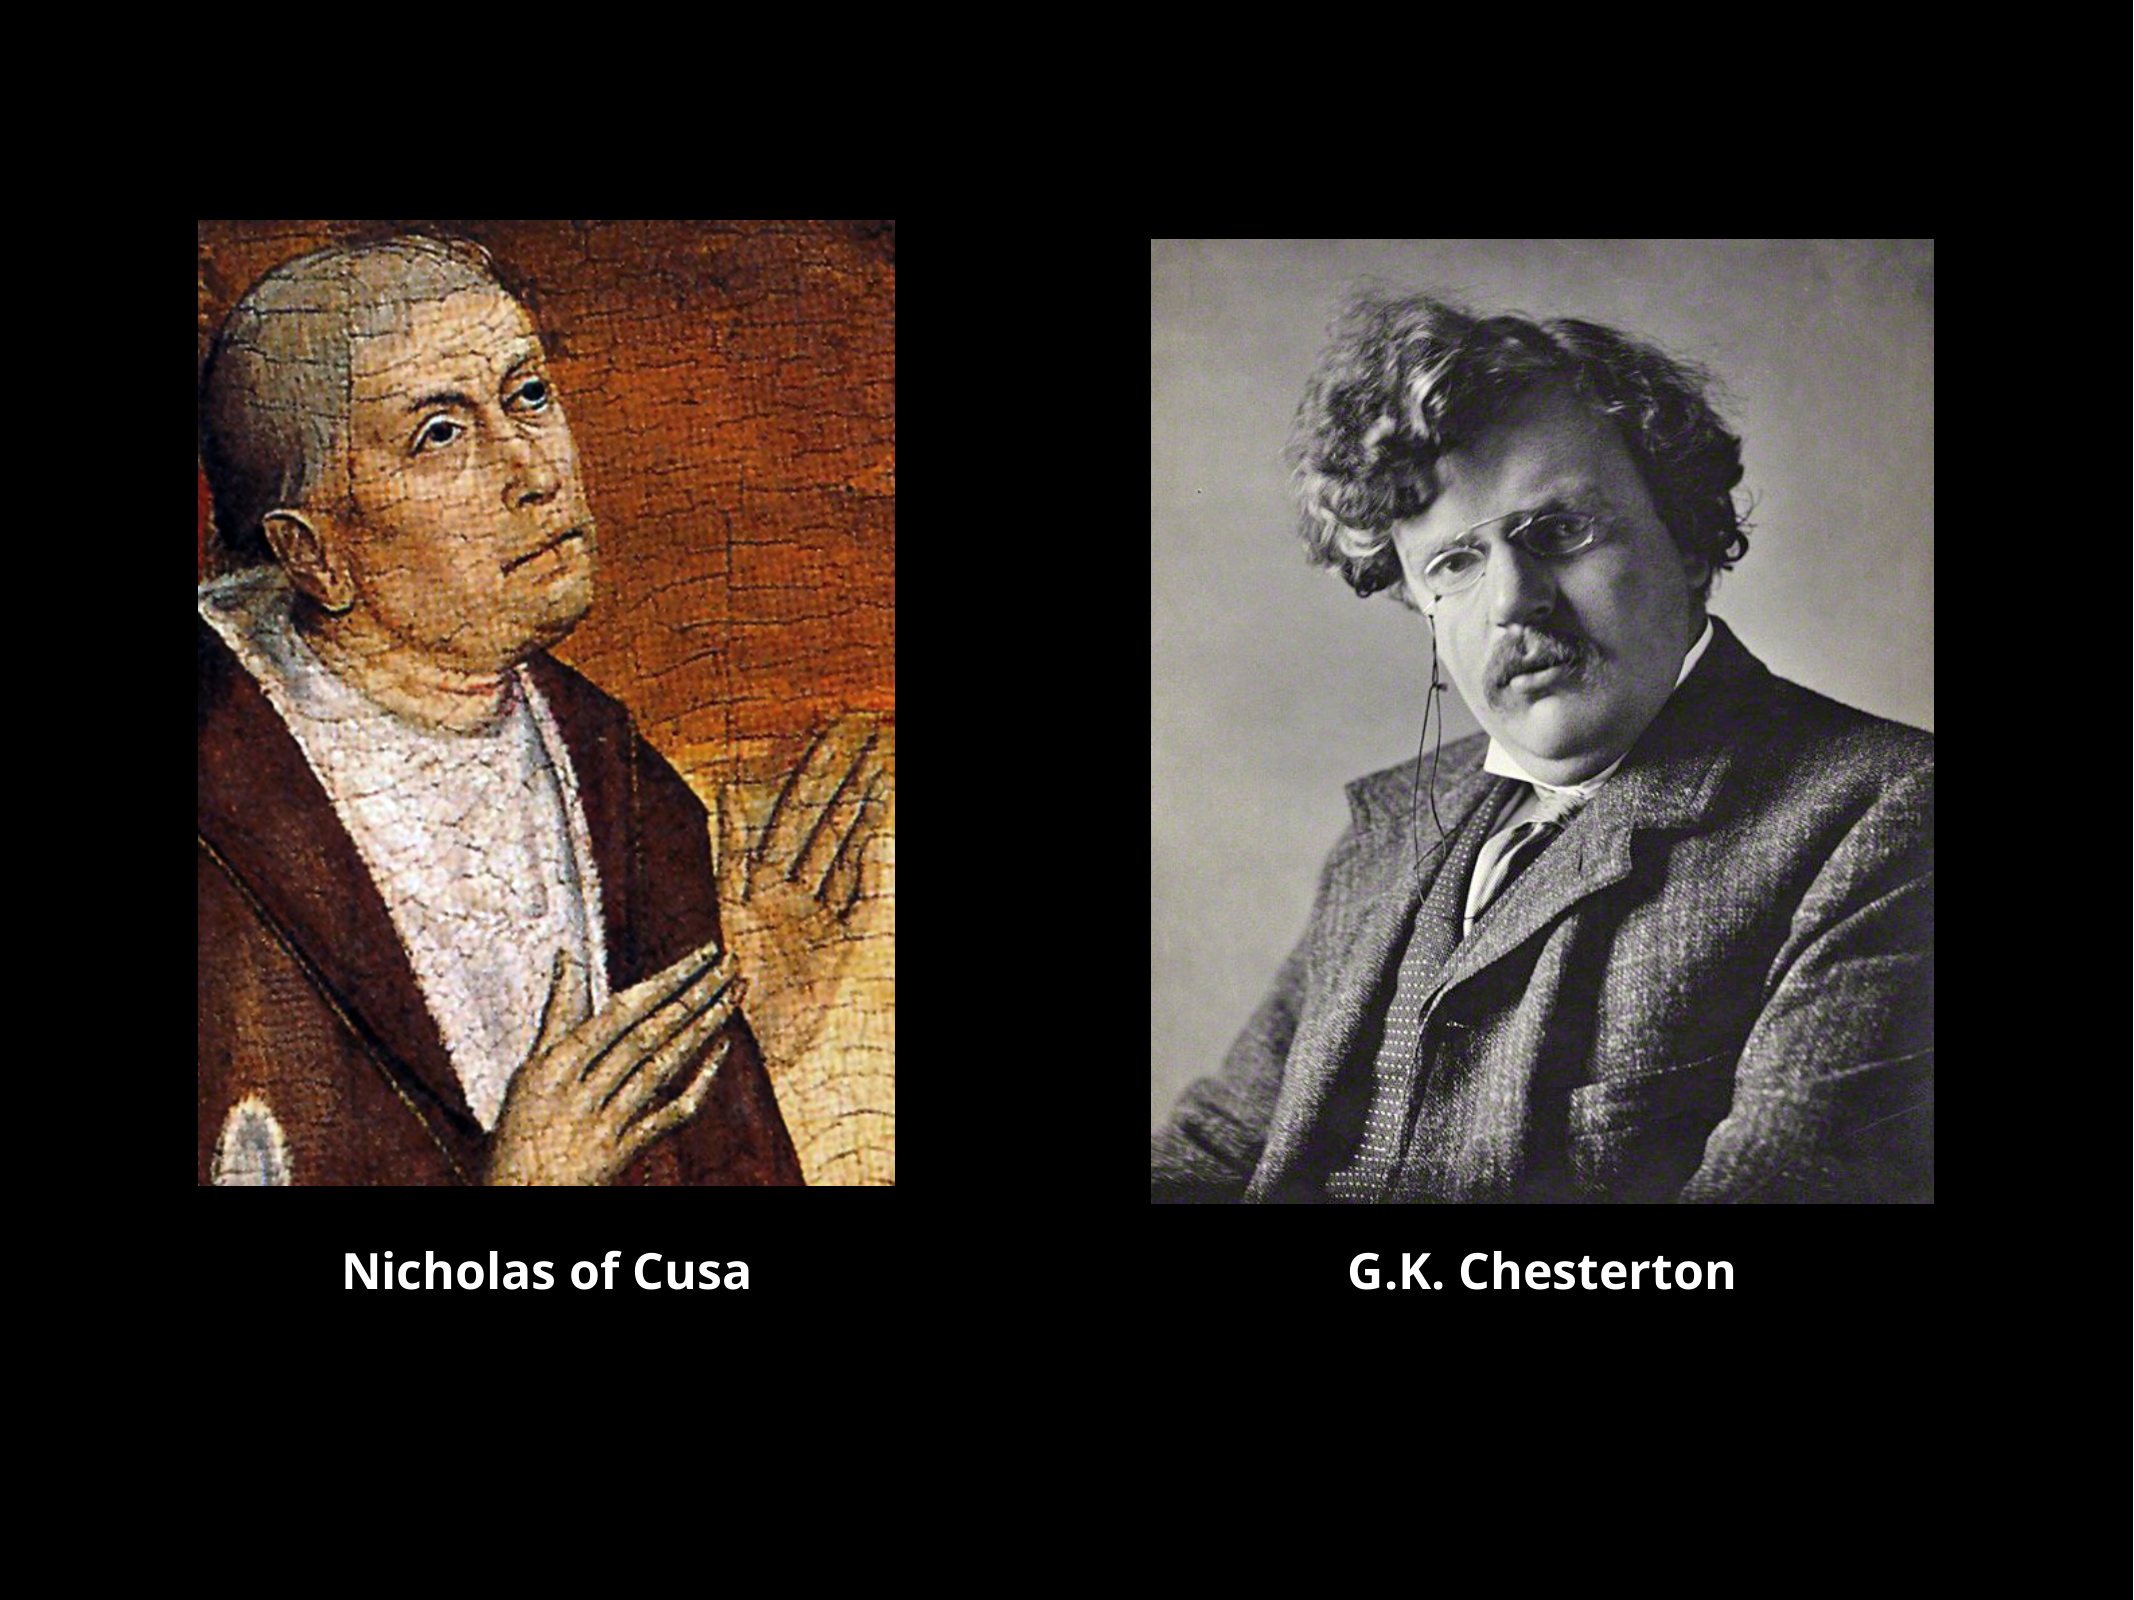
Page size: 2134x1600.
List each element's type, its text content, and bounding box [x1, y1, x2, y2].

text_box G.K. Chesterton [1339, 1231, 1746, 1309]
picture [1151, 239, 1934, 1205]
picture [198, 220, 895, 1186]
text_box Nicholas of Cusa [332, 1231, 761, 1309]
